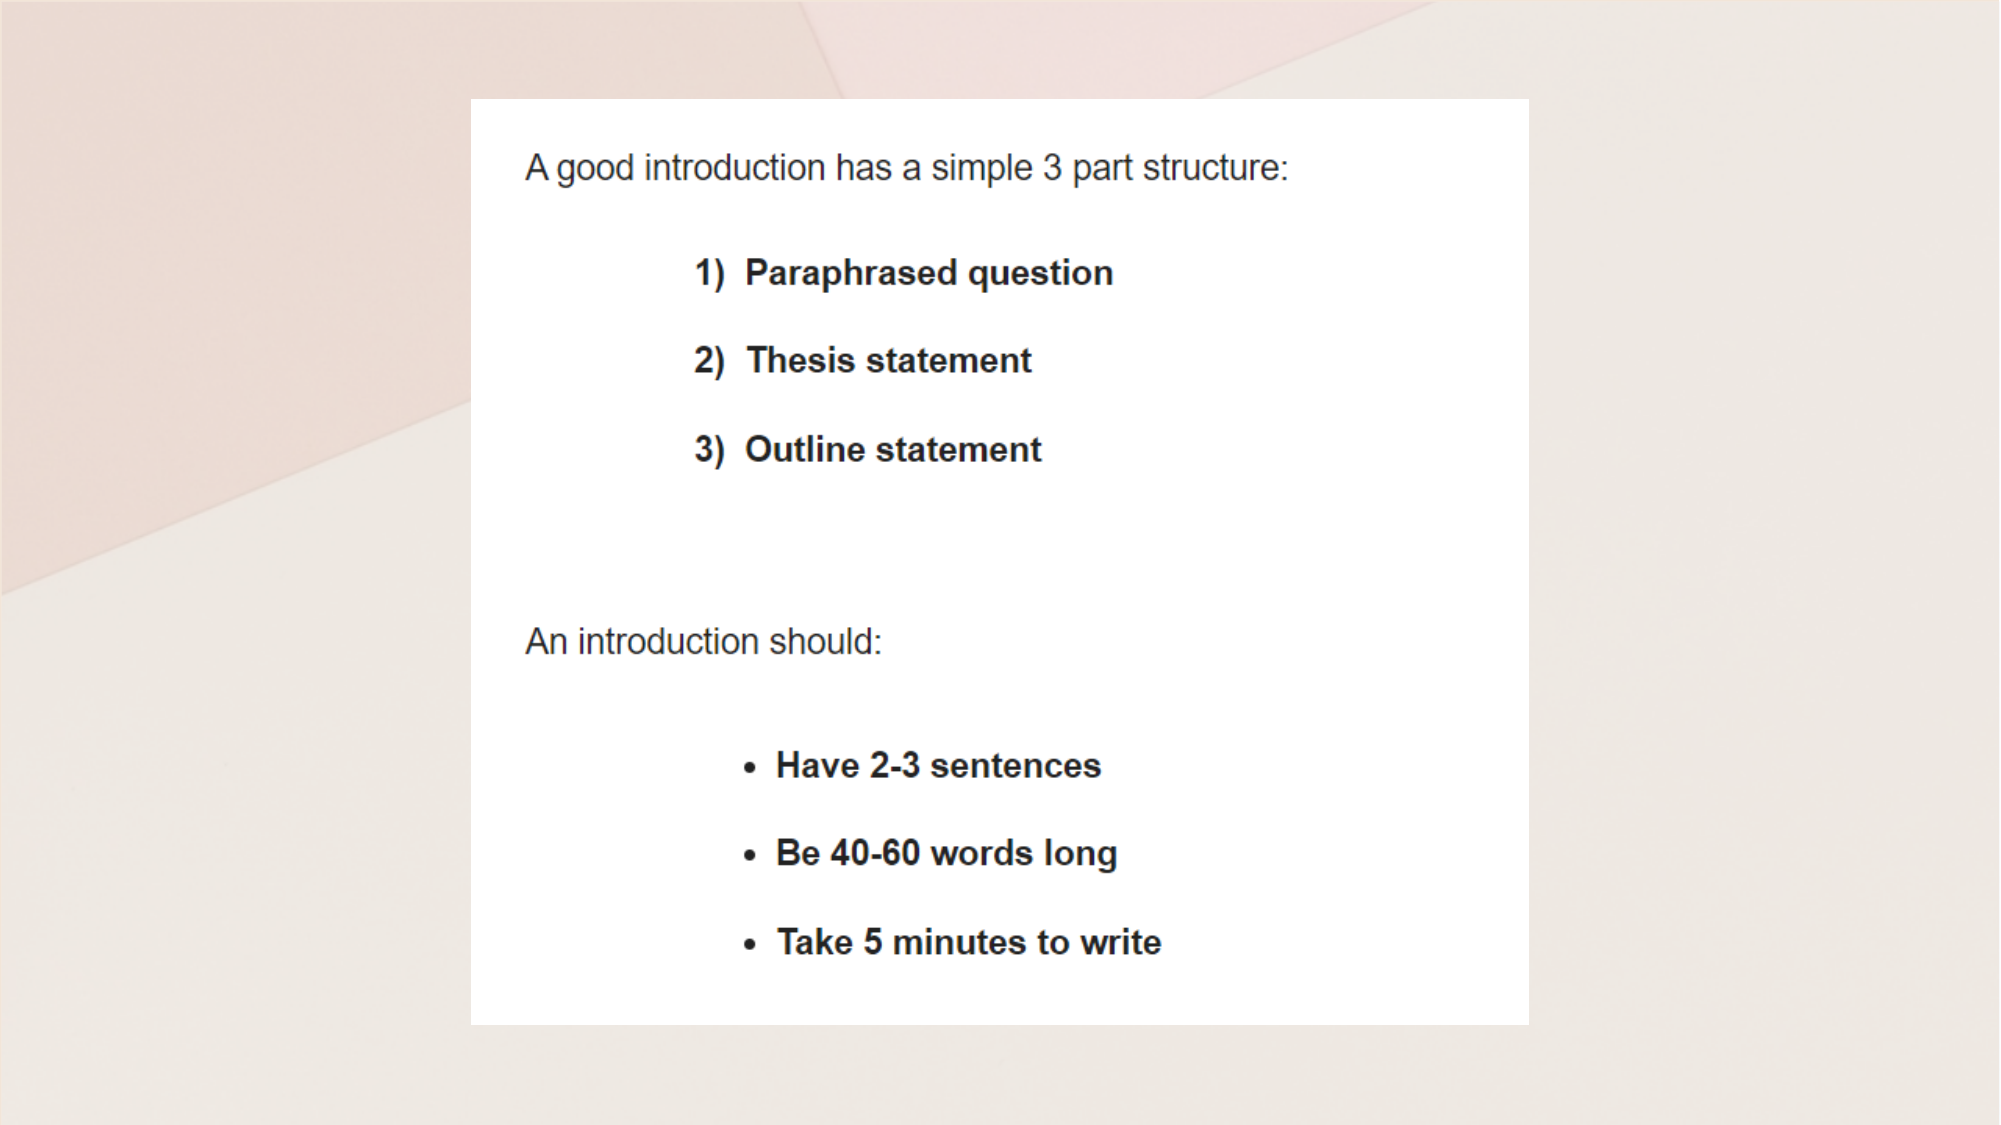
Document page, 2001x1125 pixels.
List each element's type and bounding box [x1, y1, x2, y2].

picture [470, 99, 1530, 1026]
